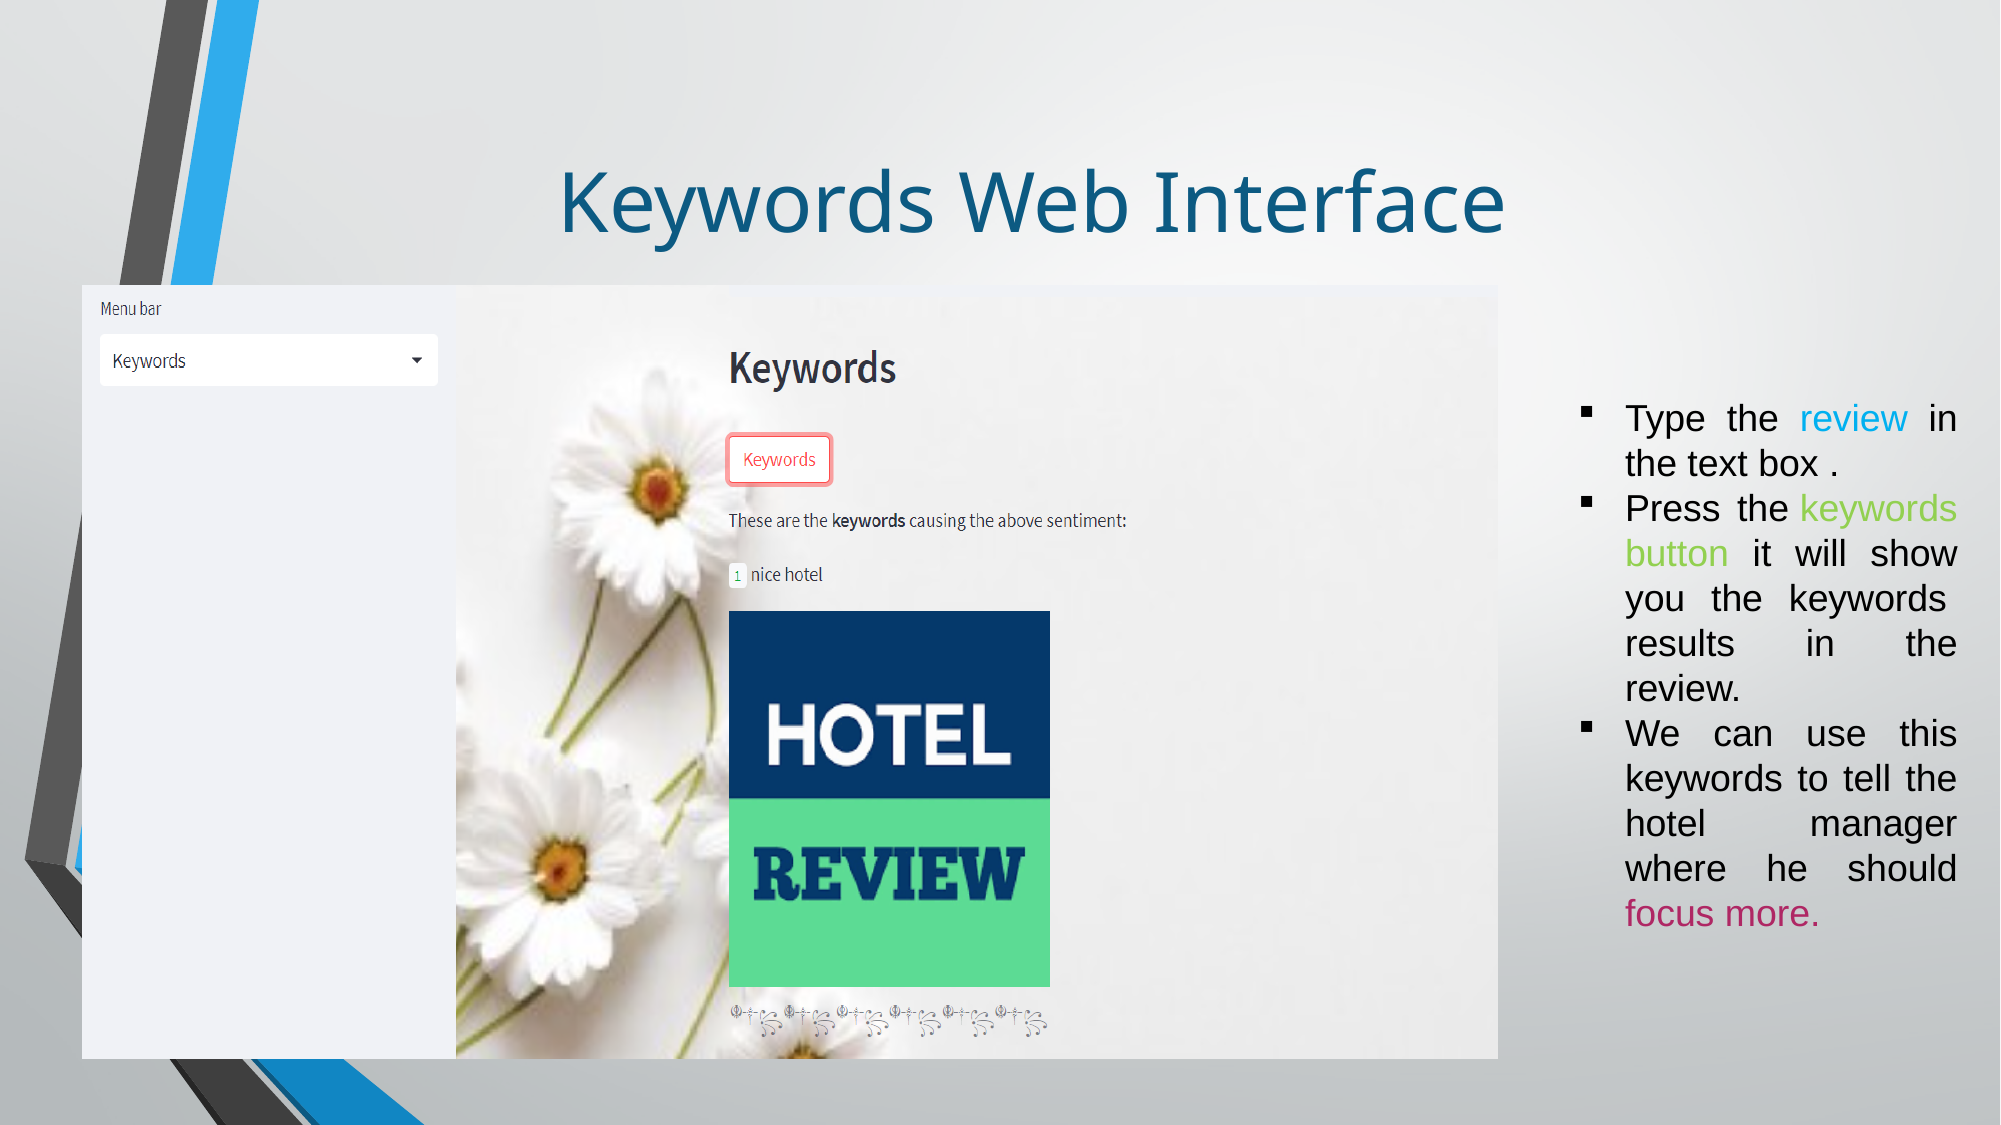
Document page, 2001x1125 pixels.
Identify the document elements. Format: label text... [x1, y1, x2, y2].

title Keywords Web Interface [178, 112, 1887, 286]
picture [0, 0, 2001, 1125]
picture [190, 0, 217, 112]
text_box Type the review in the text box . Press the keywords button it will show you the keywords results in the review. We can use this keywords to tell the hotel manager where he should focus more. [1563, 386, 1973, 942]
